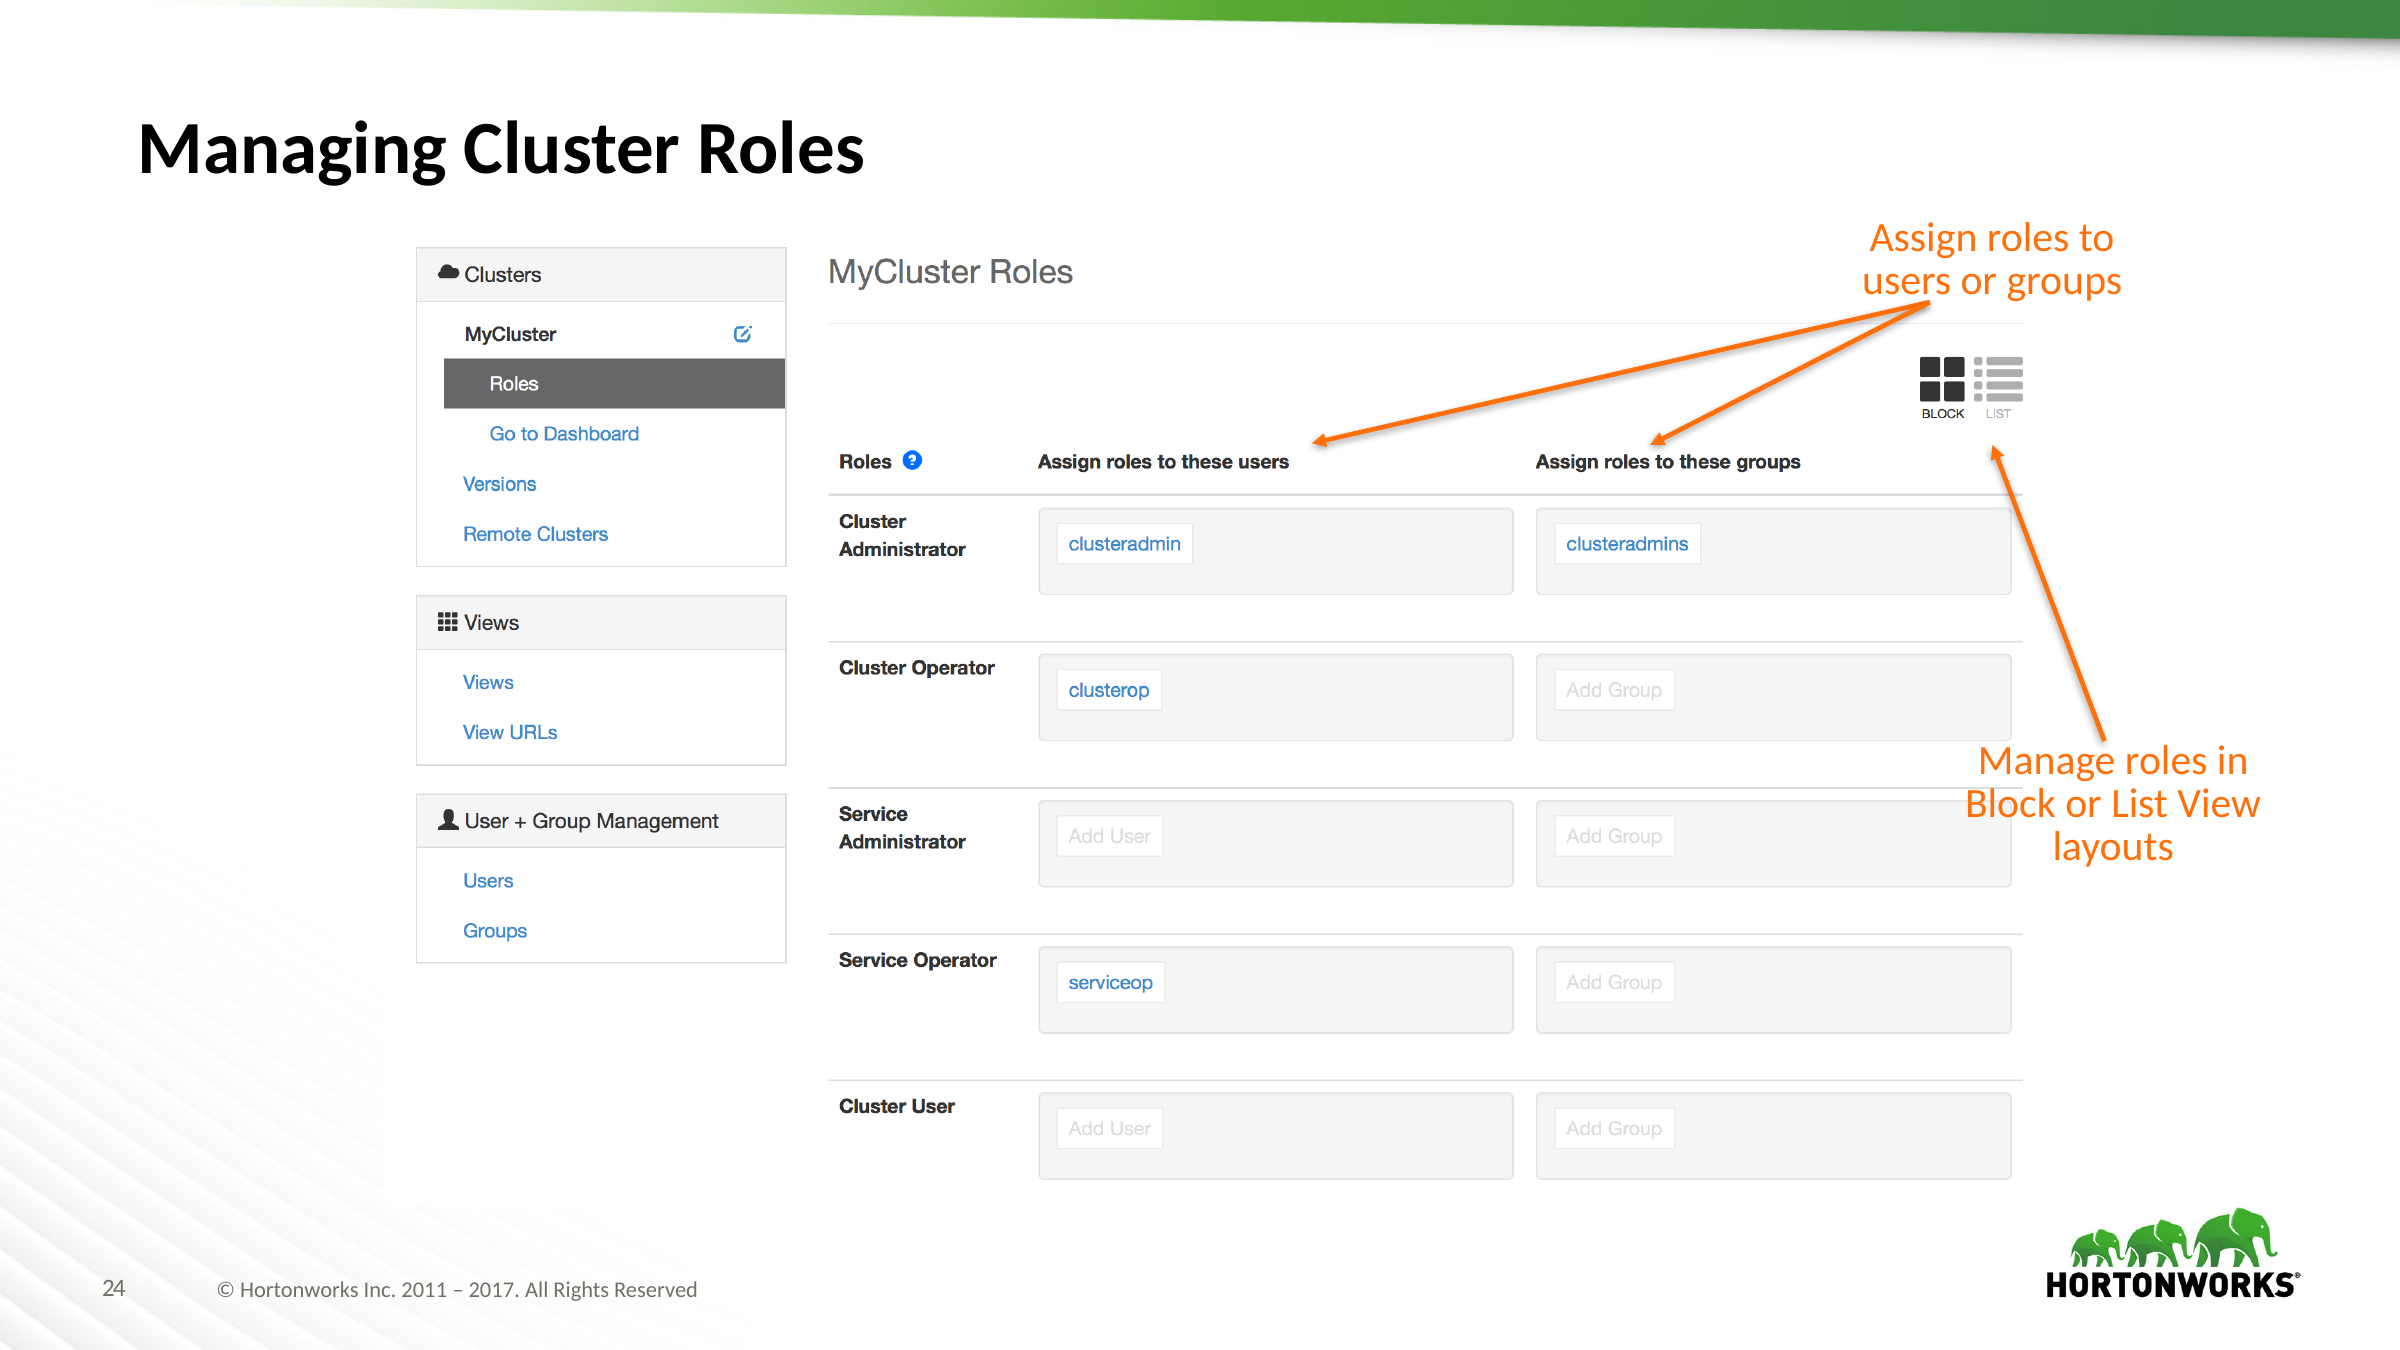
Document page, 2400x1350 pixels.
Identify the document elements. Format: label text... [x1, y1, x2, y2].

picture [0, 0, 2400, 1350]
title Managing Cluster Roles [138, 111, 2298, 189]
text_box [1992, 444, 2105, 742]
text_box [1311, 301, 1648, 444]
text_box Manage roles in Block or List View layouts [2053, 740, 2277, 869]
text_box Assign roles to users or groups [1828, 217, 2156, 303]
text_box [1649, 301, 1931, 446]
